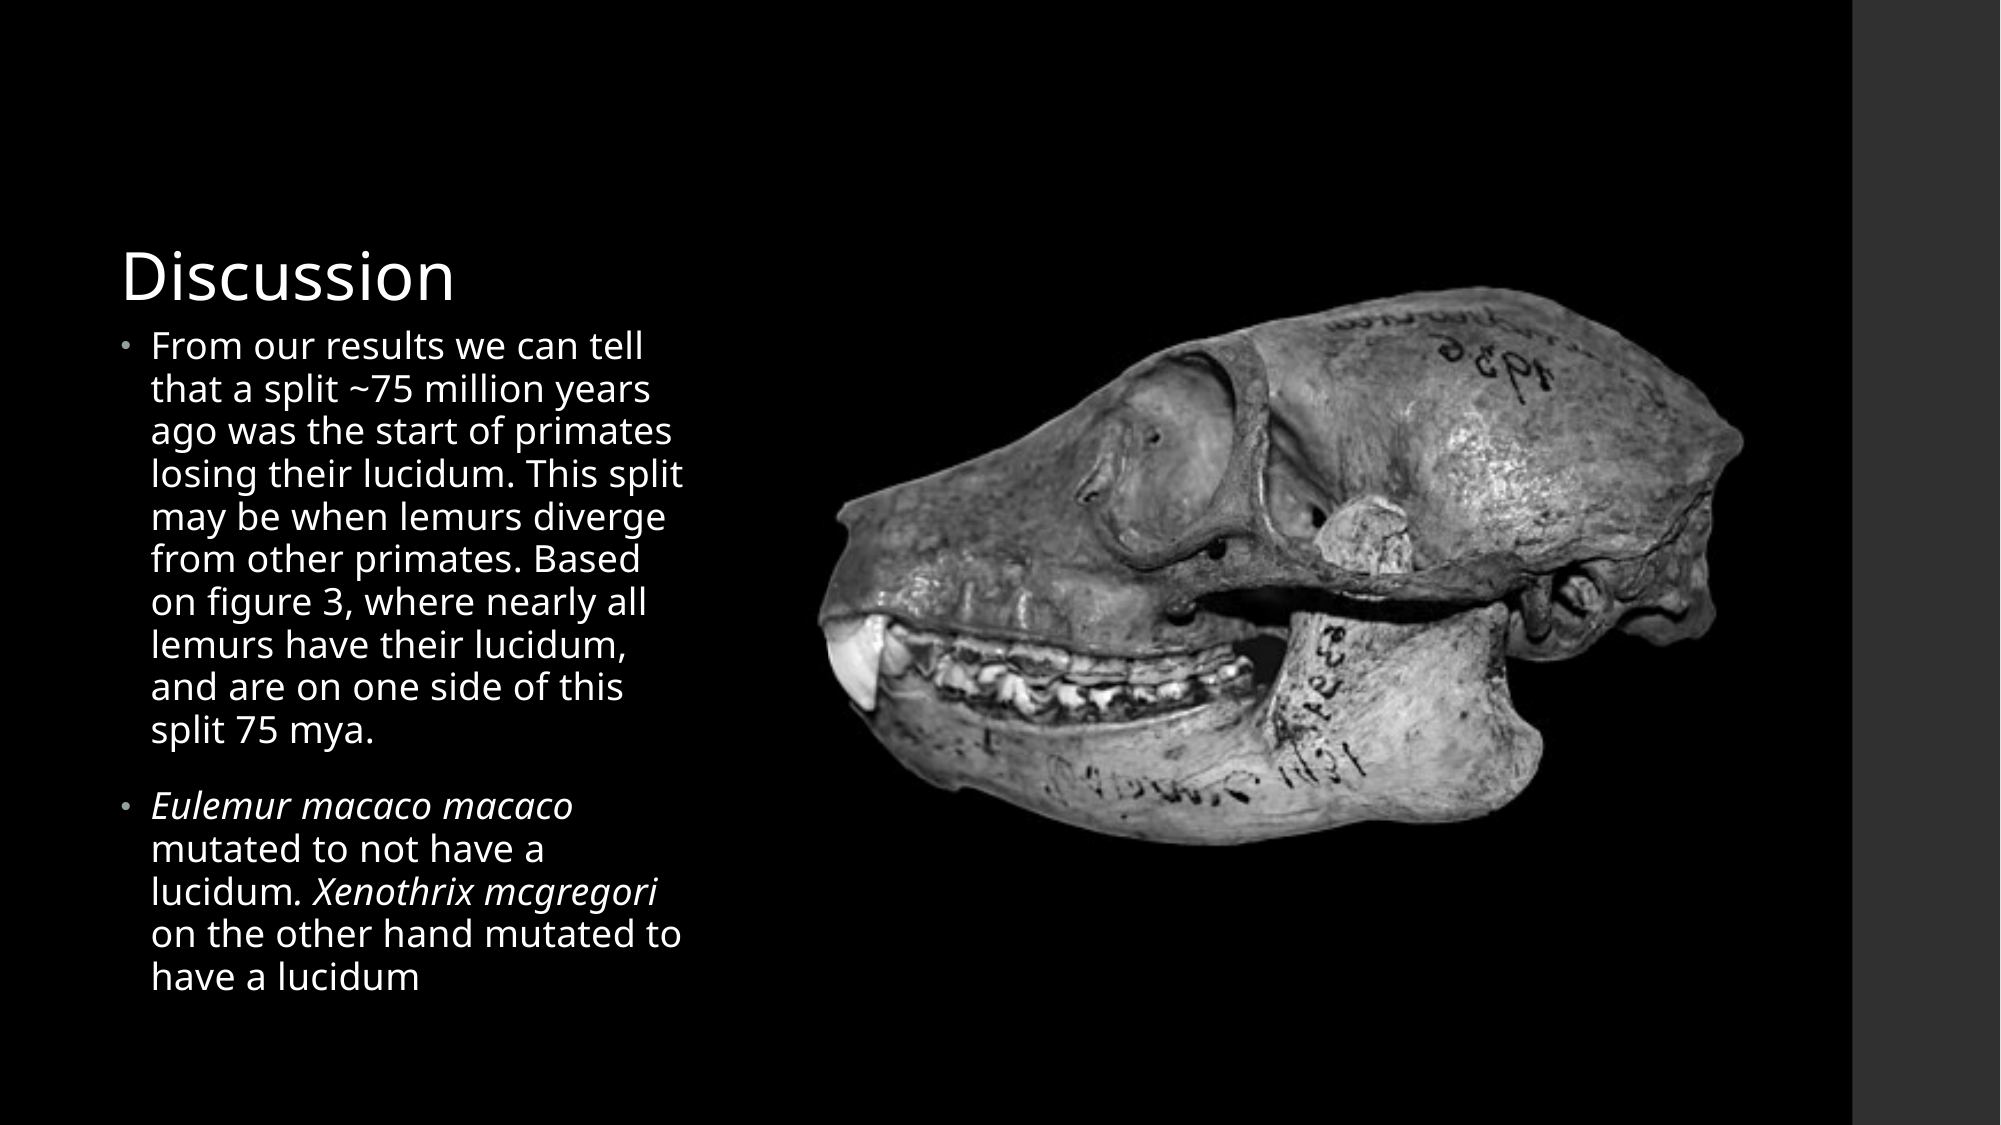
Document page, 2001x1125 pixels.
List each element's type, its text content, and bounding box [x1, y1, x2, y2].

list From our results we can tell that a split ~75 million years ago was the start of primates losing their lucidum. This split may be when lemurs diverge from other primates. Based on figure 3, where nearly all lemurs have their lucidum, and are on one side of this split 75 mya. Eulemur macaco macaco mutated to not have a lucidum. Xenothrix mcgregori on the other hand mutated to have a lucidum [105, 317, 711, 1014]
title Discussion [105, 104, 711, 317]
picture [763, 258, 1774, 868]
